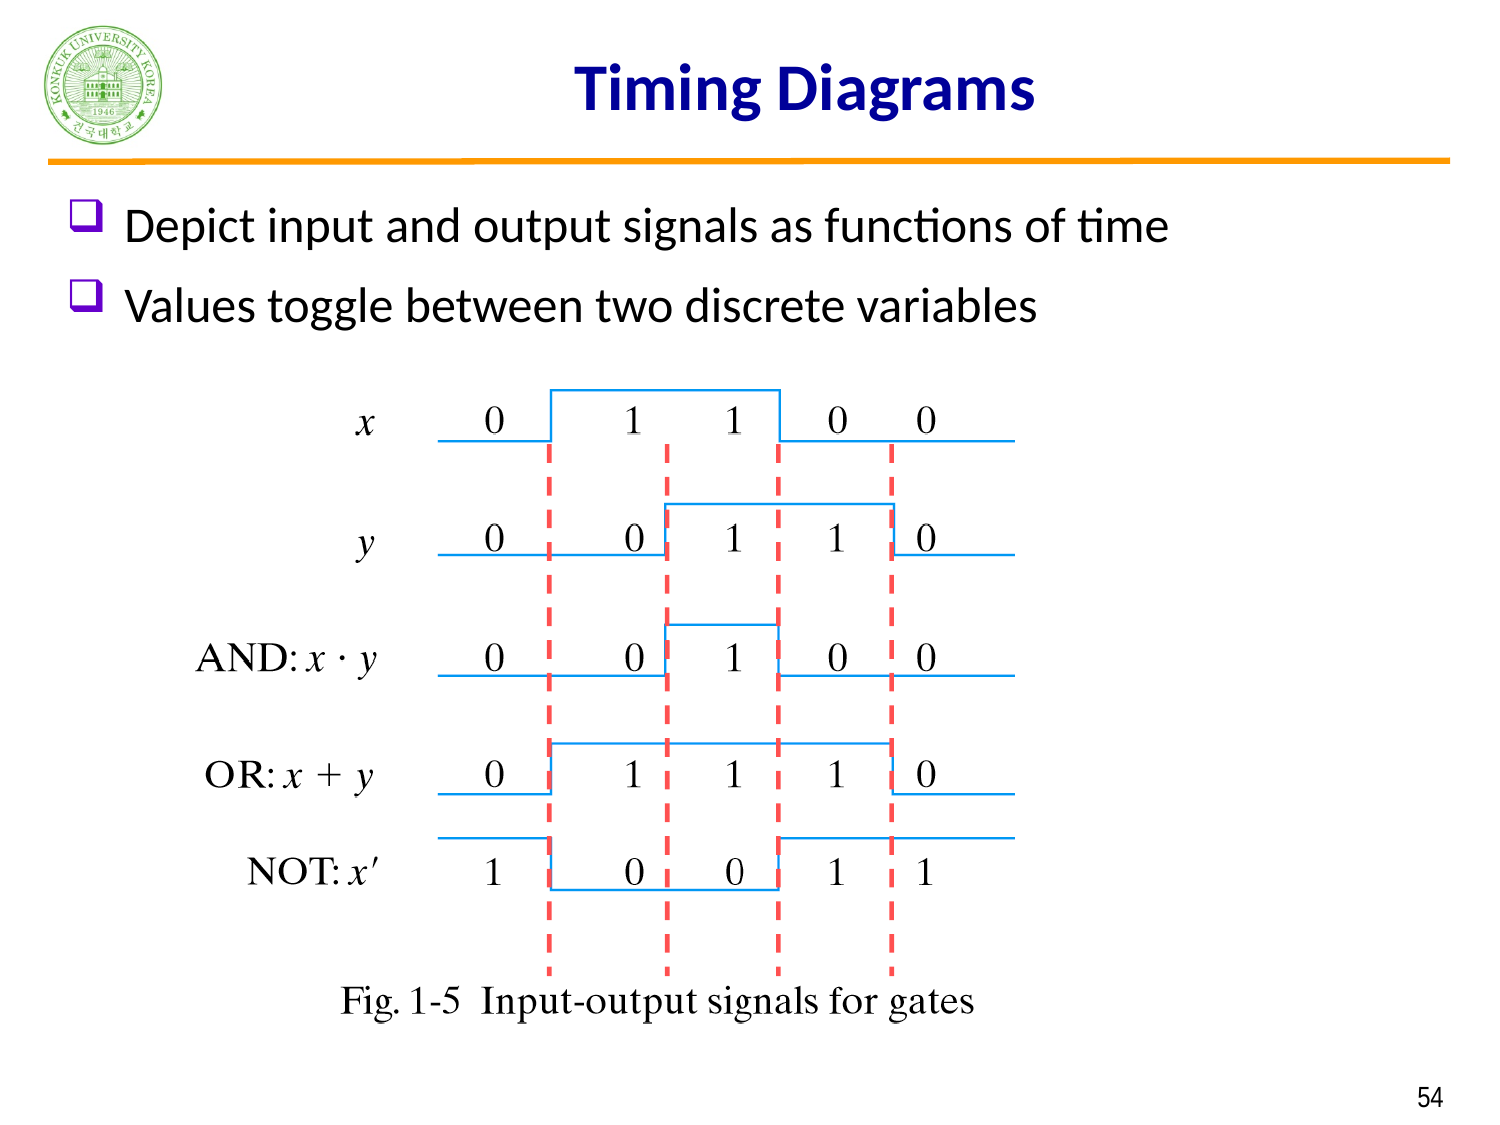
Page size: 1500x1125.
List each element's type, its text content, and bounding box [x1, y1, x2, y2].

title Timing Diagrams [159, 18, 1452, 150]
slide_number 54 [1104, 1070, 1460, 1118]
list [194, 389, 1015, 1025]
picture [35, 19, 159, 148]
list Depict input and output signals as functions of time Values toggle between two discrete variables [51, 184, 1453, 592]
